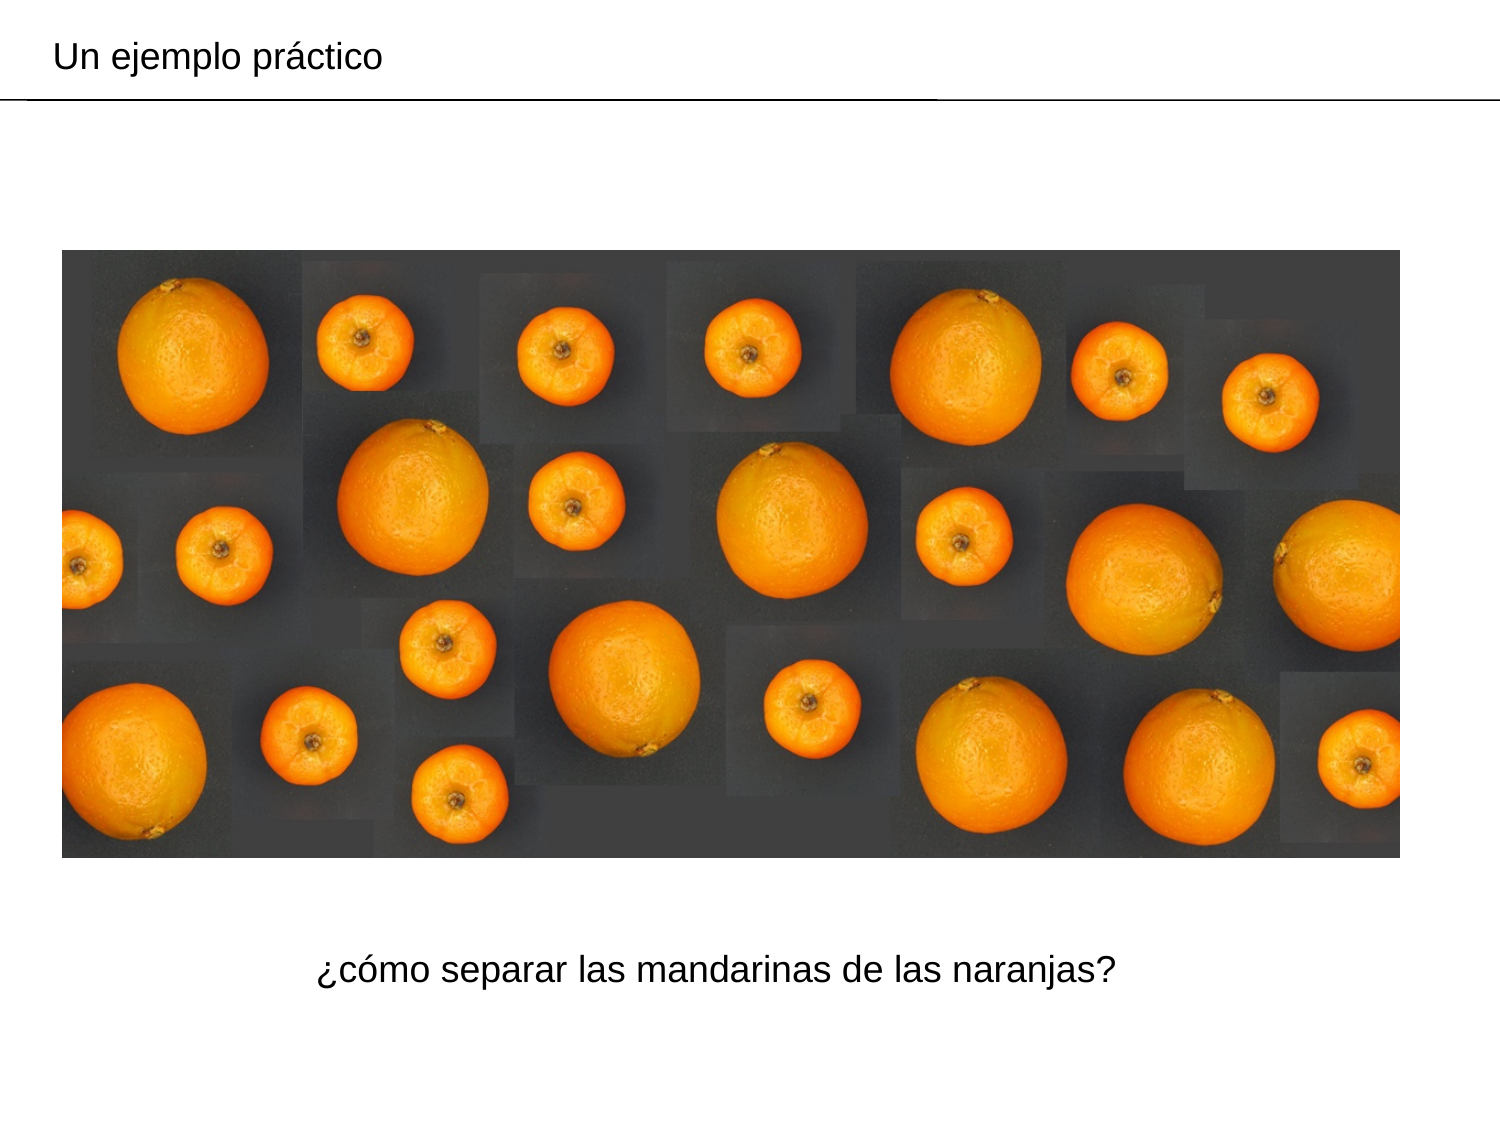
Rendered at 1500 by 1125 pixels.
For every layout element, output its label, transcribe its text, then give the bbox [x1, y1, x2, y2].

text_box Un ejemplo práctico [38, 24, 399, 85]
picture [62, 249, 1401, 859]
text_box ¿cómo separar las mandarinas de las naranjas? [301, 937, 1132, 998]
